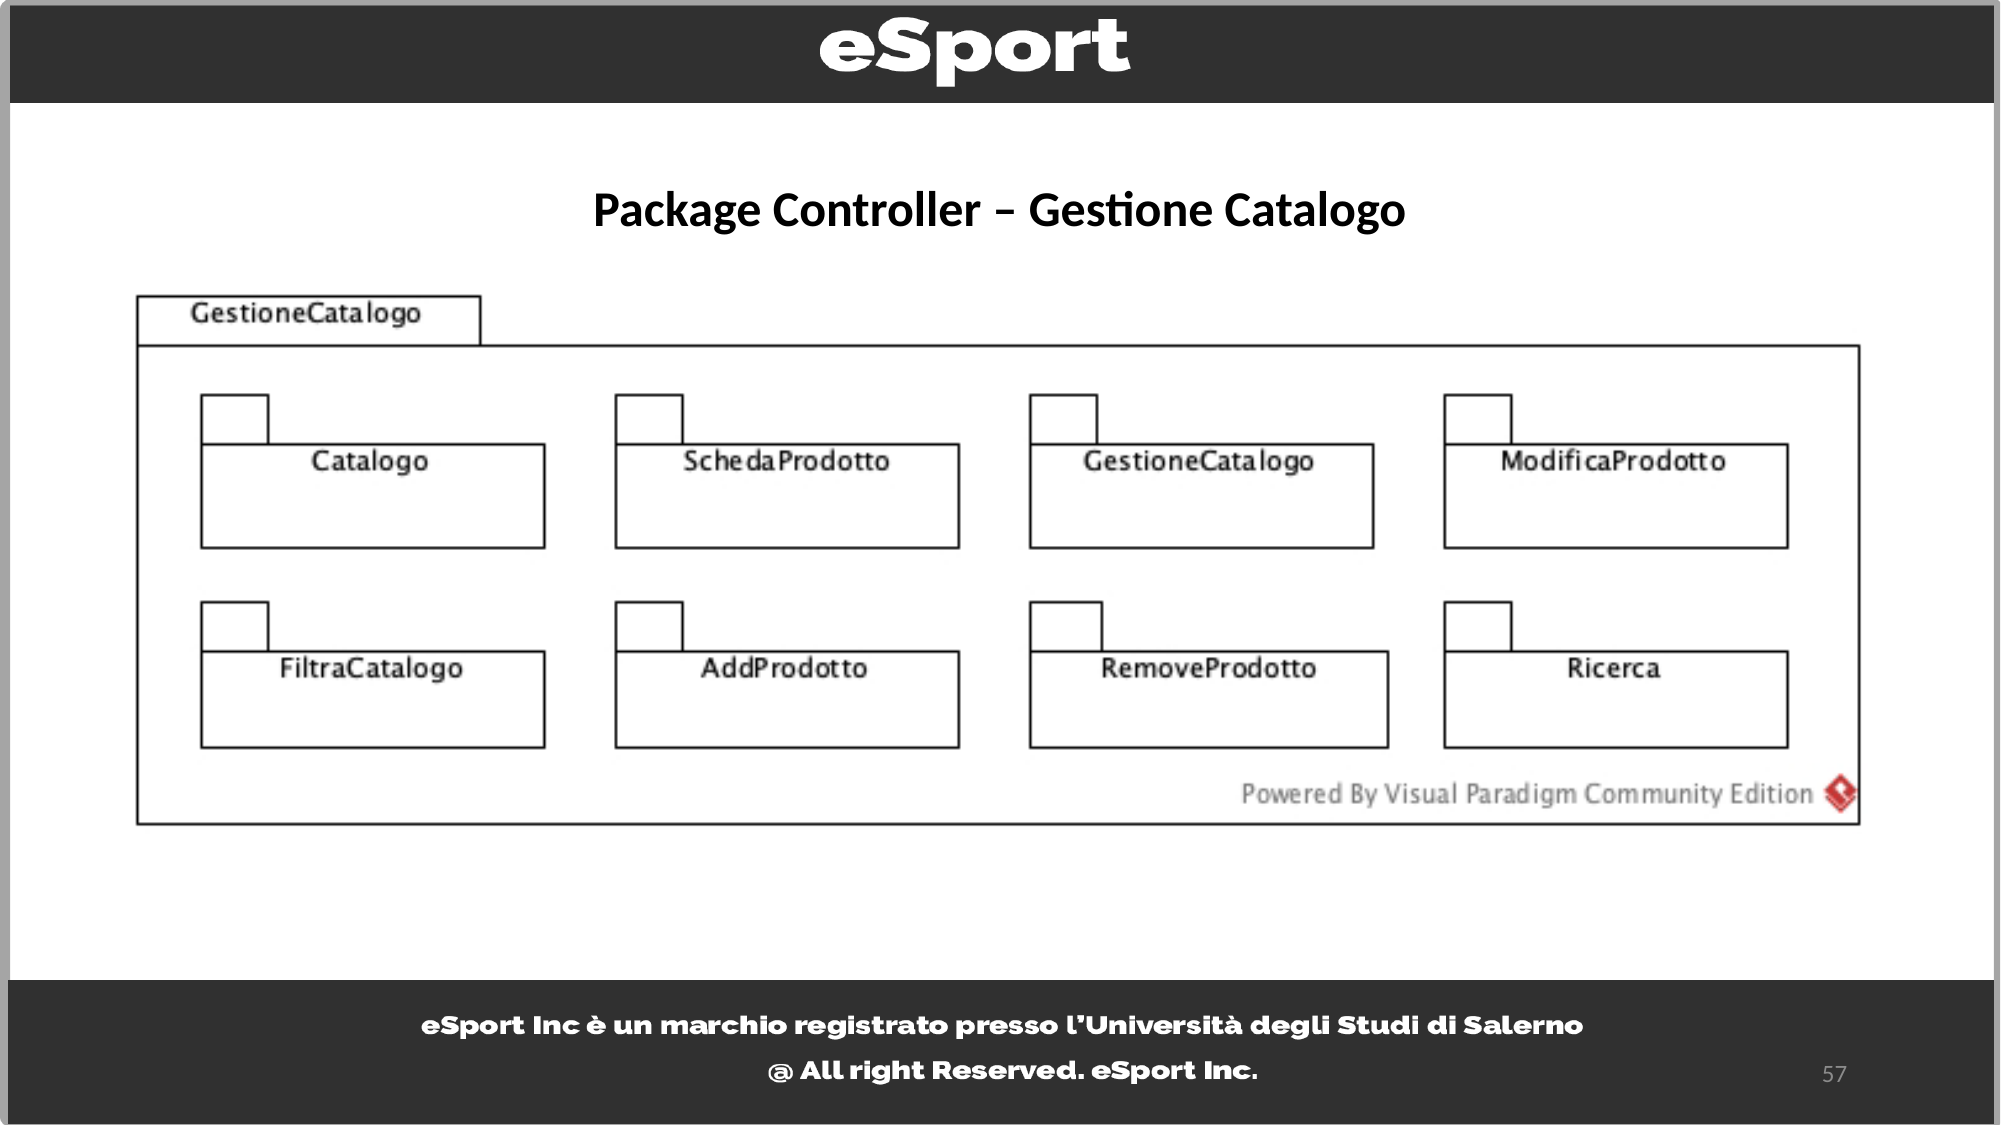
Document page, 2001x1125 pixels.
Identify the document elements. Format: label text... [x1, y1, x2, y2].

slide_number 57 [1412, 1042, 1863, 1103]
picture [0, 0, 2001, 1125]
text_box Package Controller – Gestione Catalogo [481, 168, 1519, 244]
